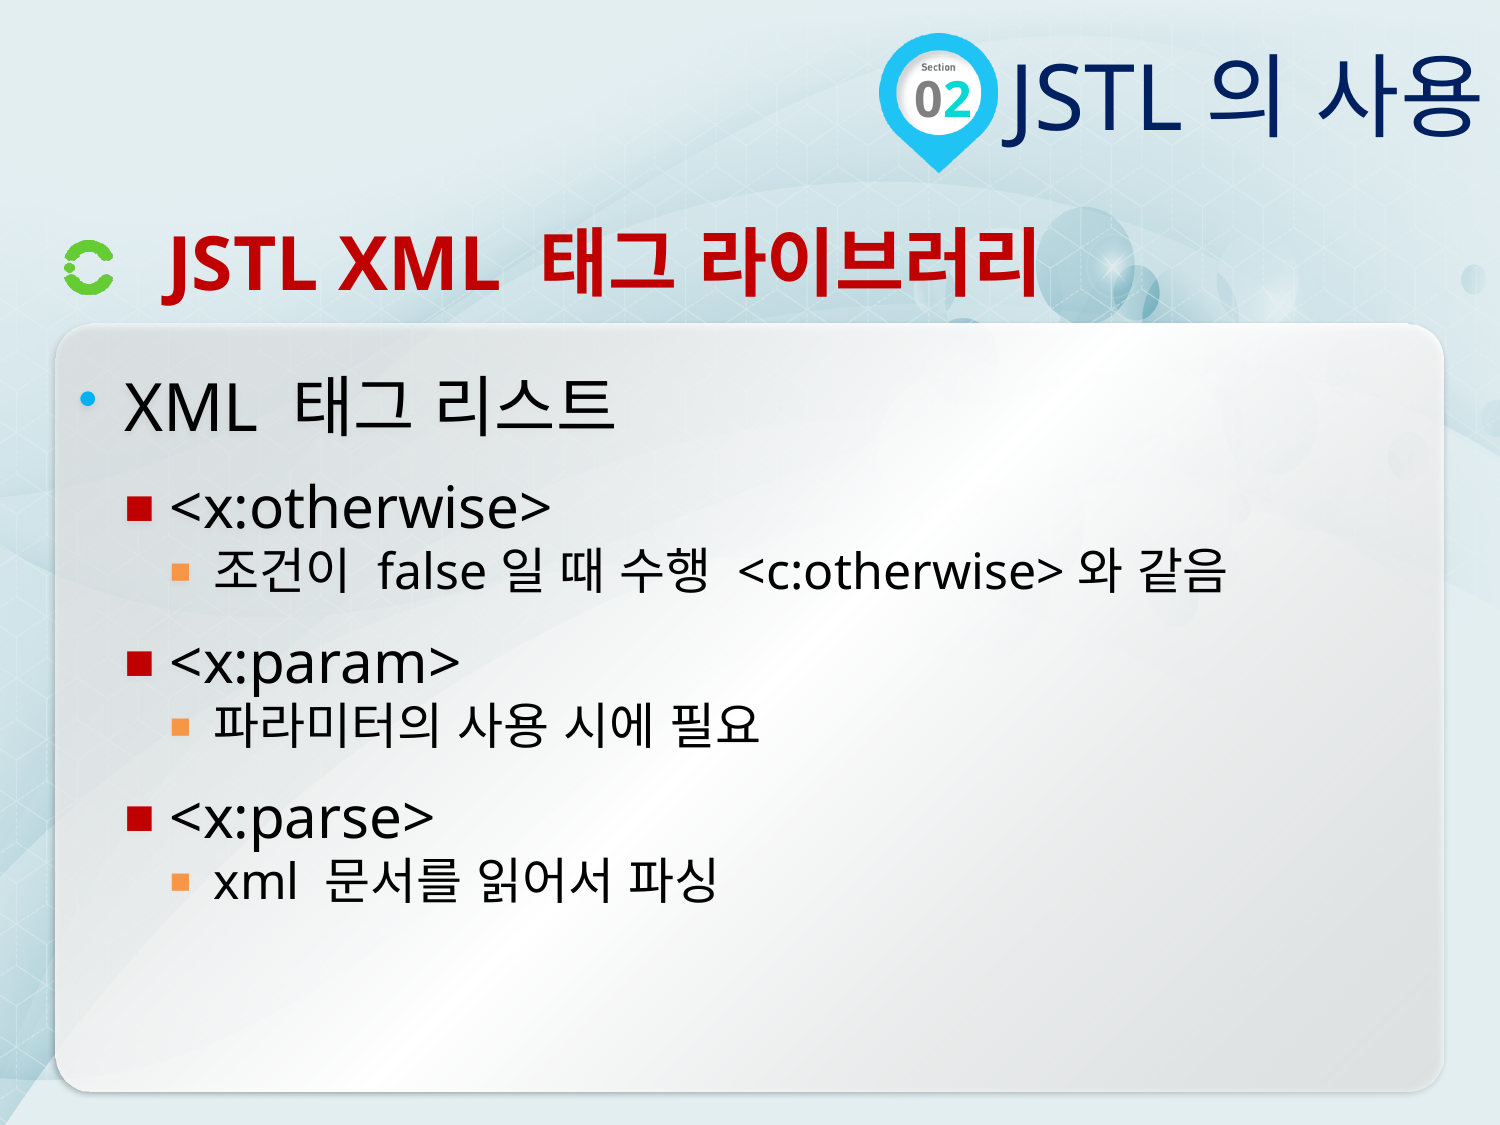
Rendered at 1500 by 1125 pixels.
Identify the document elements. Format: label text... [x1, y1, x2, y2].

text_box JSTL XML 태그 라이브러리 [152, 208, 1059, 313]
text_box XML 태그 리스트 <x:otherwise> 조건이 false일 때 수행 <c:otherwise>와 같음 <x:param> 파라미터의 사용 시에 필요 <x:parse> xml 문서를 읽어서 파싱 [53, 321, 1446, 1094]
title JSTL의 사용 [0, 0, 1500, 188]
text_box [879, 33, 999, 173]
picture [64, 240, 113, 295]
